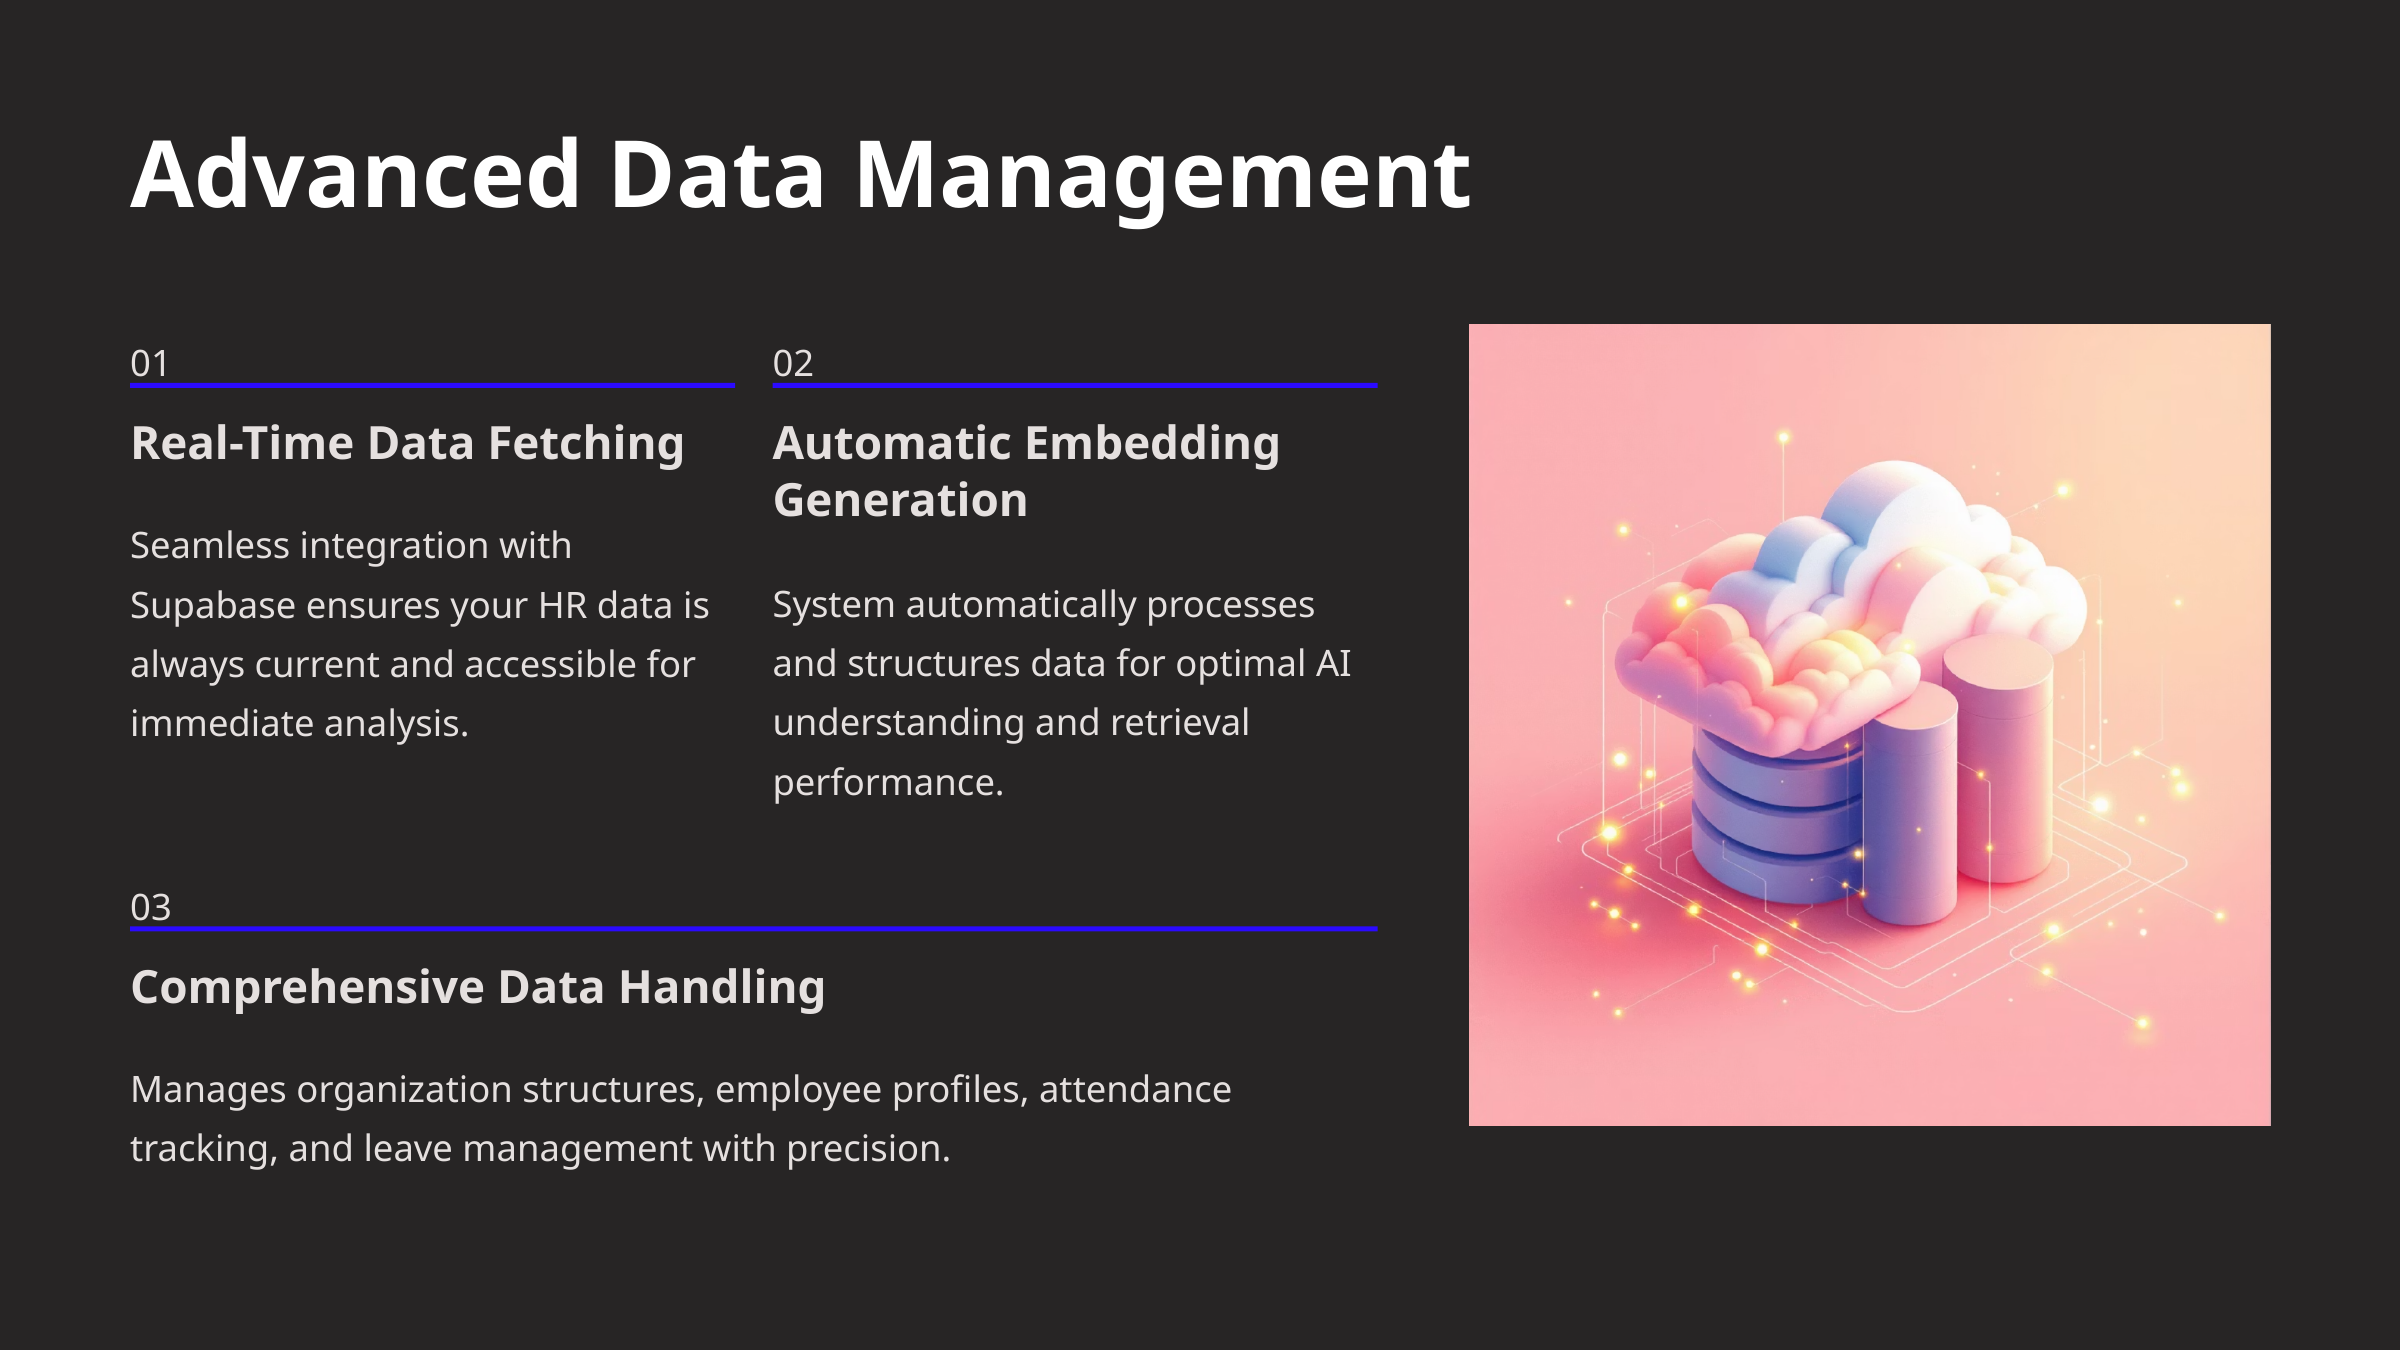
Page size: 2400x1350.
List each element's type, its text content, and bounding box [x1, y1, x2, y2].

text_box Seamless integration with Supabase ensures your HR data is always current and accessible for immediate analysis. [130, 506, 736, 745]
text_box Automatic Embedding Generation [772, 411, 1378, 528]
text_box [772, 382, 1378, 388]
text_box [130, 382, 736, 388]
text_box Real-Time Data Fetching [130, 411, 684, 470]
picture [1469, 324, 2271, 1126]
text_box 01 [130, 324, 168, 372]
text_box Comprehensive Data Handling [130, 954, 820, 1014]
text_box [130, 926, 1378, 932]
text_box 02 [772, 324, 810, 372]
text_box System automatically processes and structures data for optimal AI understanding and retrieval performance. [772, 564, 1378, 803]
text_box 03 [130, 868, 168, 915]
text_box Manages organization structures, employee profiles, attendance tracking, and leave management with precision. [130, 1050, 1378, 1170]
text_box Advanced Data Management [130, 110, 1446, 228]
